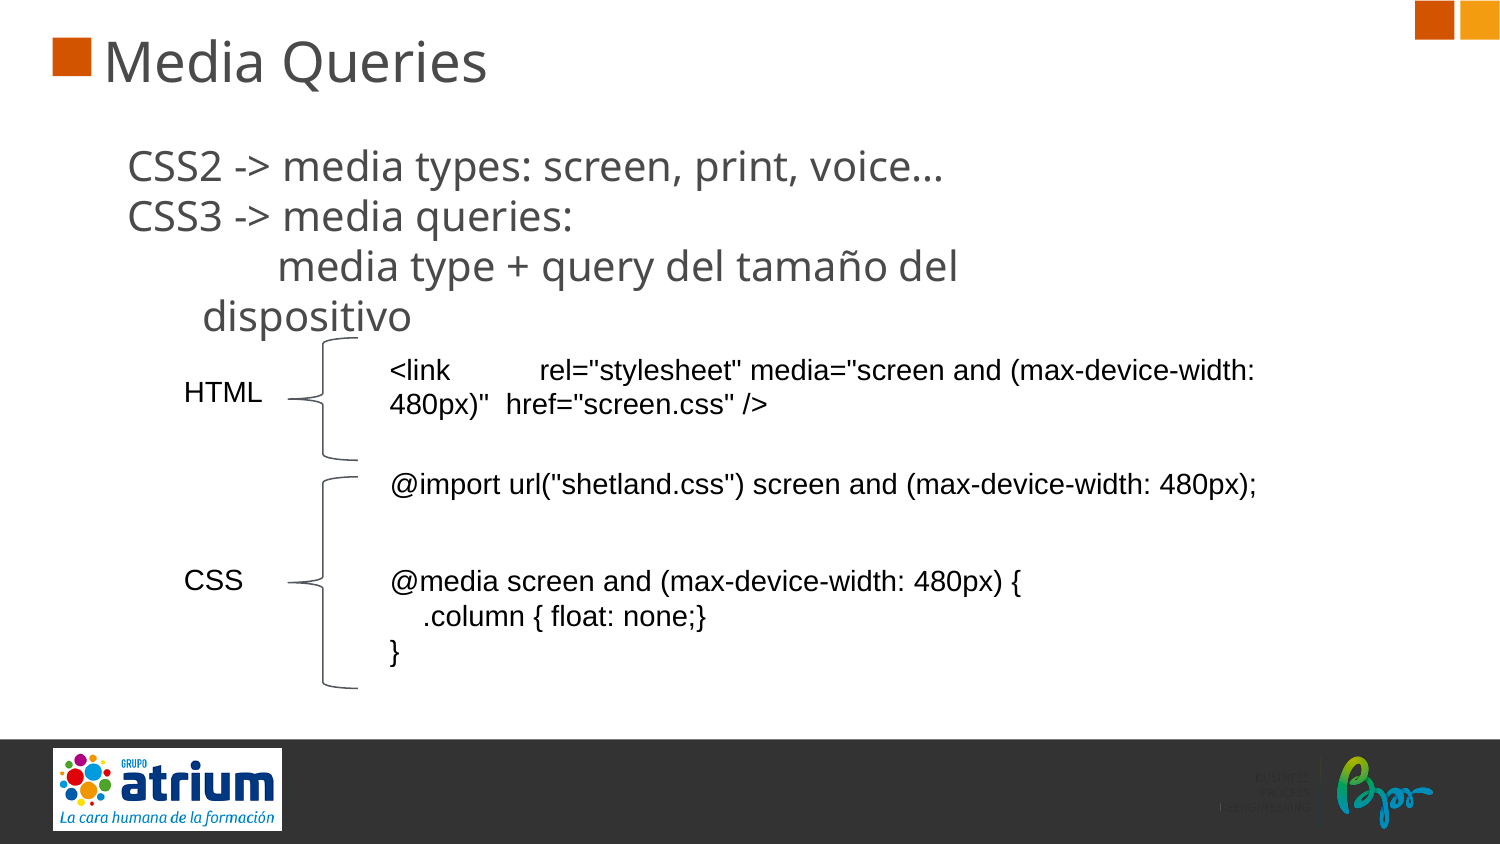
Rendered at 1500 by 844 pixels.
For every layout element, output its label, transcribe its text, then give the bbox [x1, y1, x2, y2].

text_box @media screen and (max-device-width: 480px) { .column { float: none;} } [374, 545, 1284, 685]
text_box CSS [168, 546, 288, 619]
list CSS2 -> media types: screen, print, voice… CSS3 -> media queries: media type + query del tamaño del dispositivo [118, 131, 1188, 309]
picture [1211, 750, 1442, 836]
text_box HTML [168, 357, 288, 431]
text_box [288, 337, 358, 461]
text_box <link rel="stylesheet" media="screen and (max-device-width: 480px)" href="screen.css" /> [374, 333, 1310, 473]
title Media Queries [94, 17, 1381, 107]
text_box [288, 476, 358, 689]
text_box @import url("shetland.css") screen and (max-device-width: 480px); [374, 456, 1284, 545]
picture [53, 748, 282, 831]
